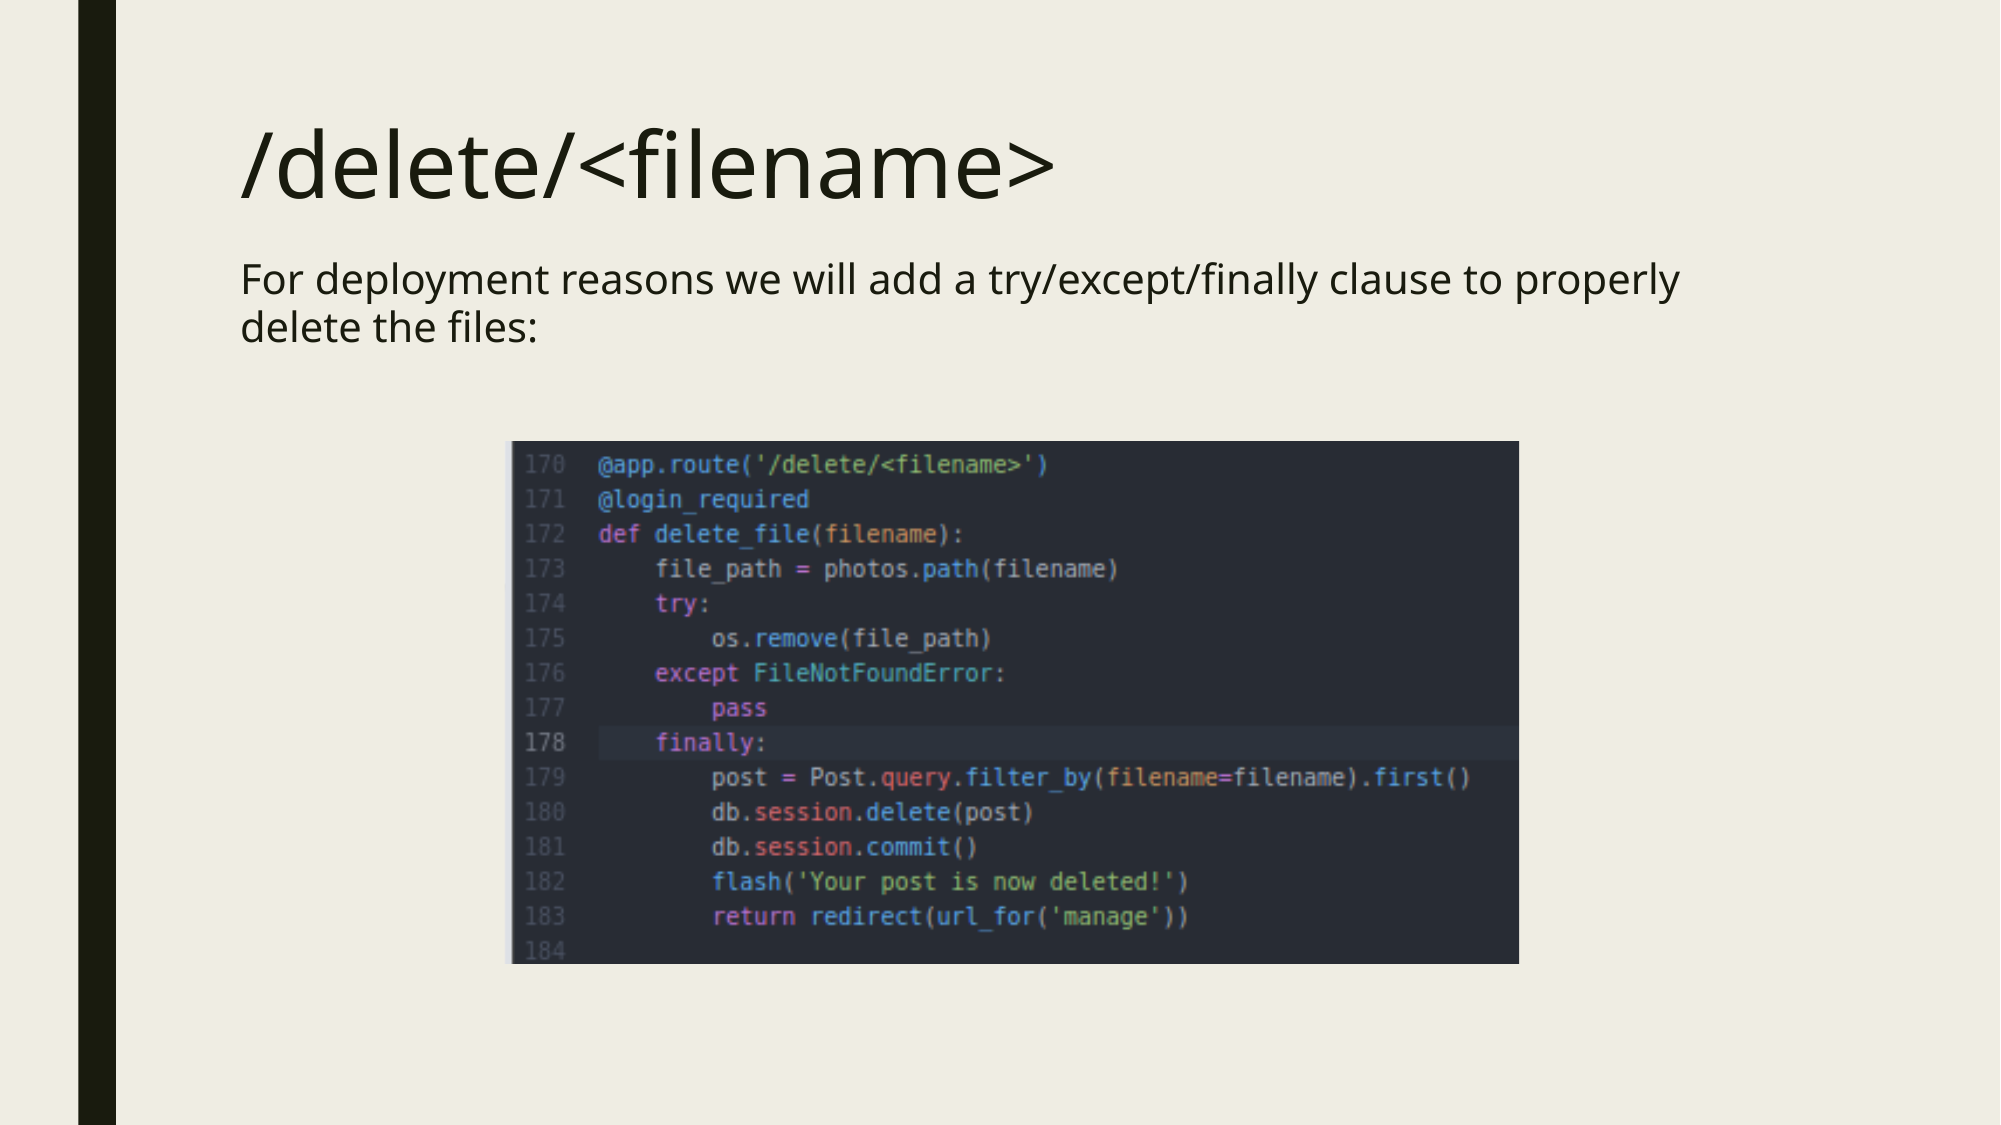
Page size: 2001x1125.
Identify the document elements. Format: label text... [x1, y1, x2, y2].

picture [504, 441, 1520, 964]
title /delete/<filename> [225, 112, 1800, 249]
list For deployment reasons we will add a try/except/finally clause to properly delete the files: [225, 249, 1800, 1067]
